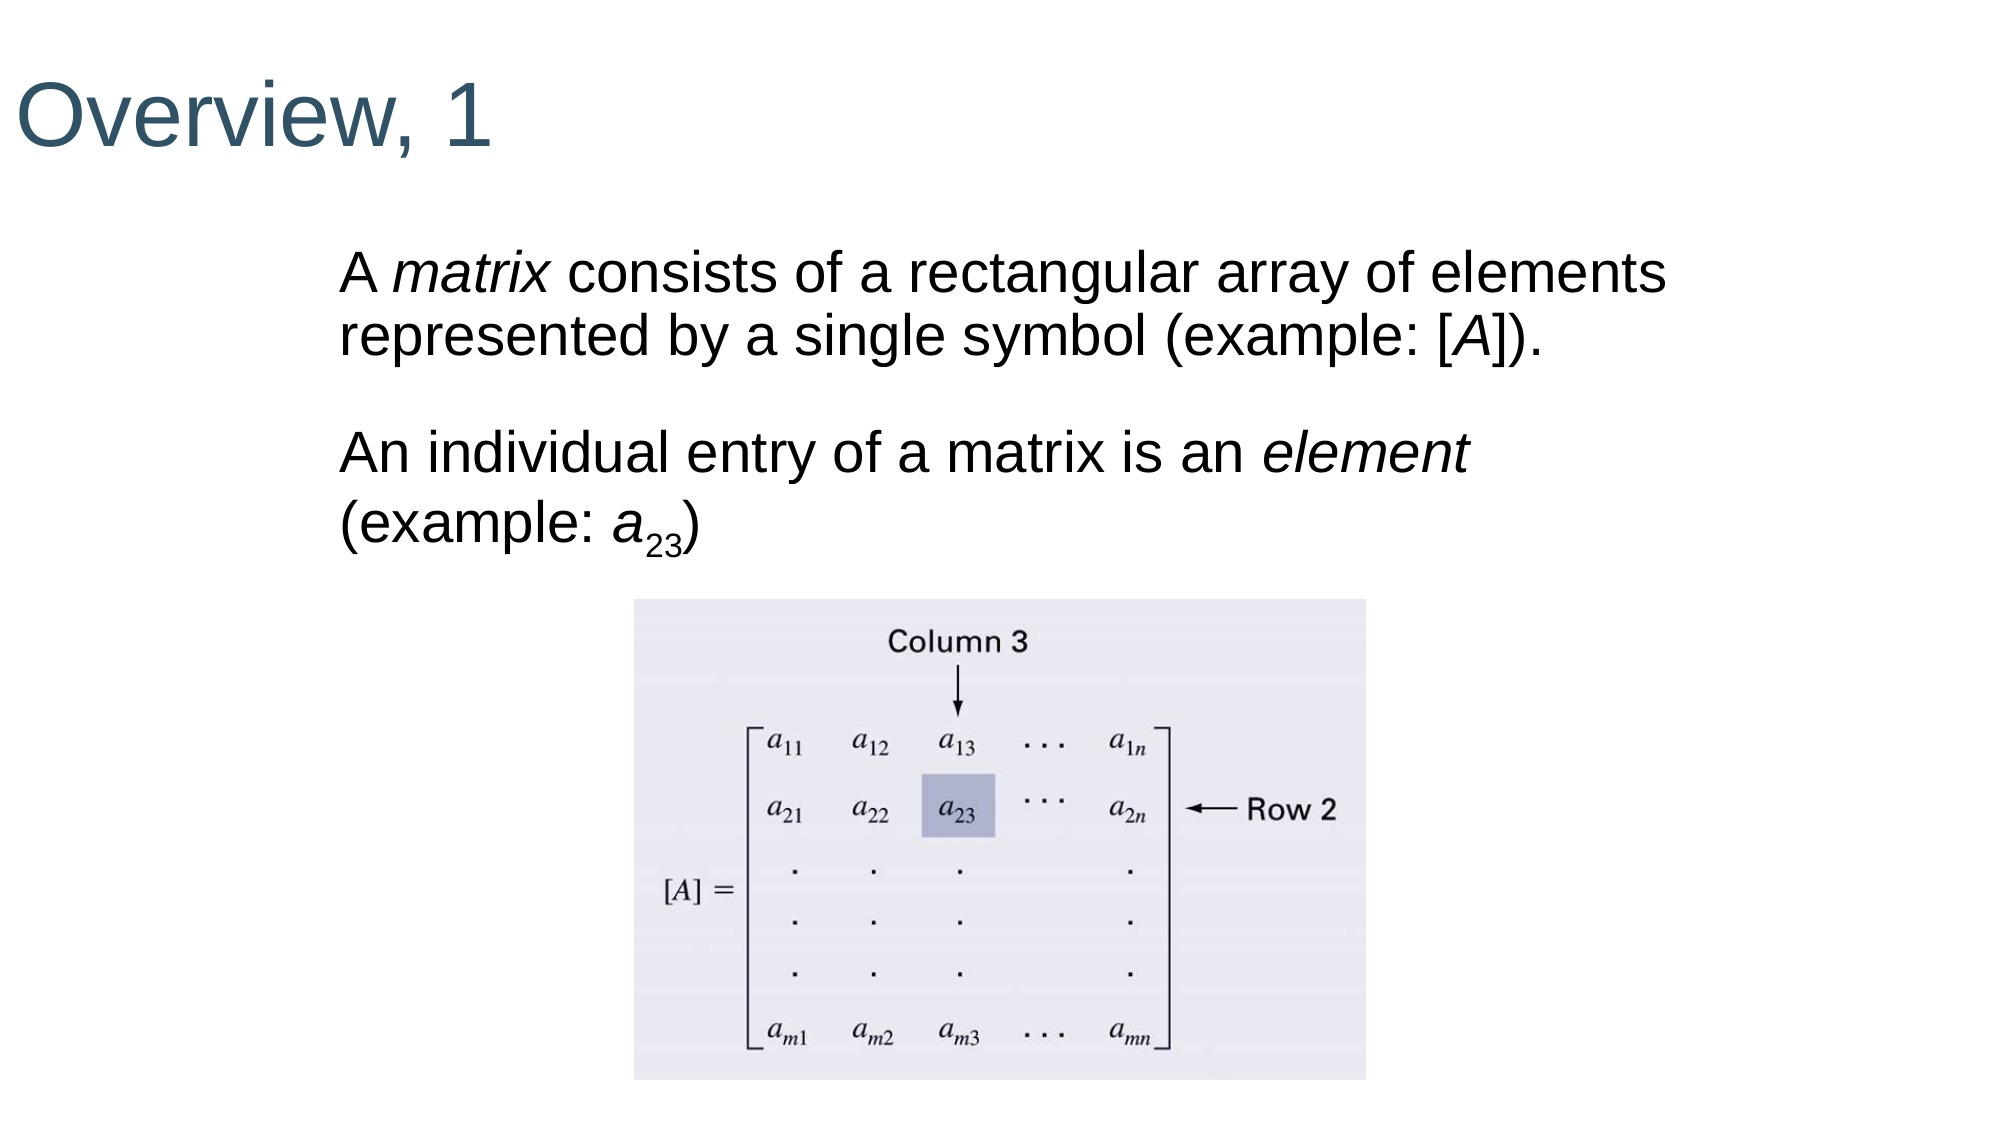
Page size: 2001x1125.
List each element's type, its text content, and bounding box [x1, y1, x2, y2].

title Overview, 1 [0, 12, 2000, 208]
list A matrix consists of a rectangular array of elements represented by a single symbol (example: [A]). An individual entry of a matrix is an element (example: a23) [324, 234, 1690, 595]
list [634, 599, 1366, 1080]
